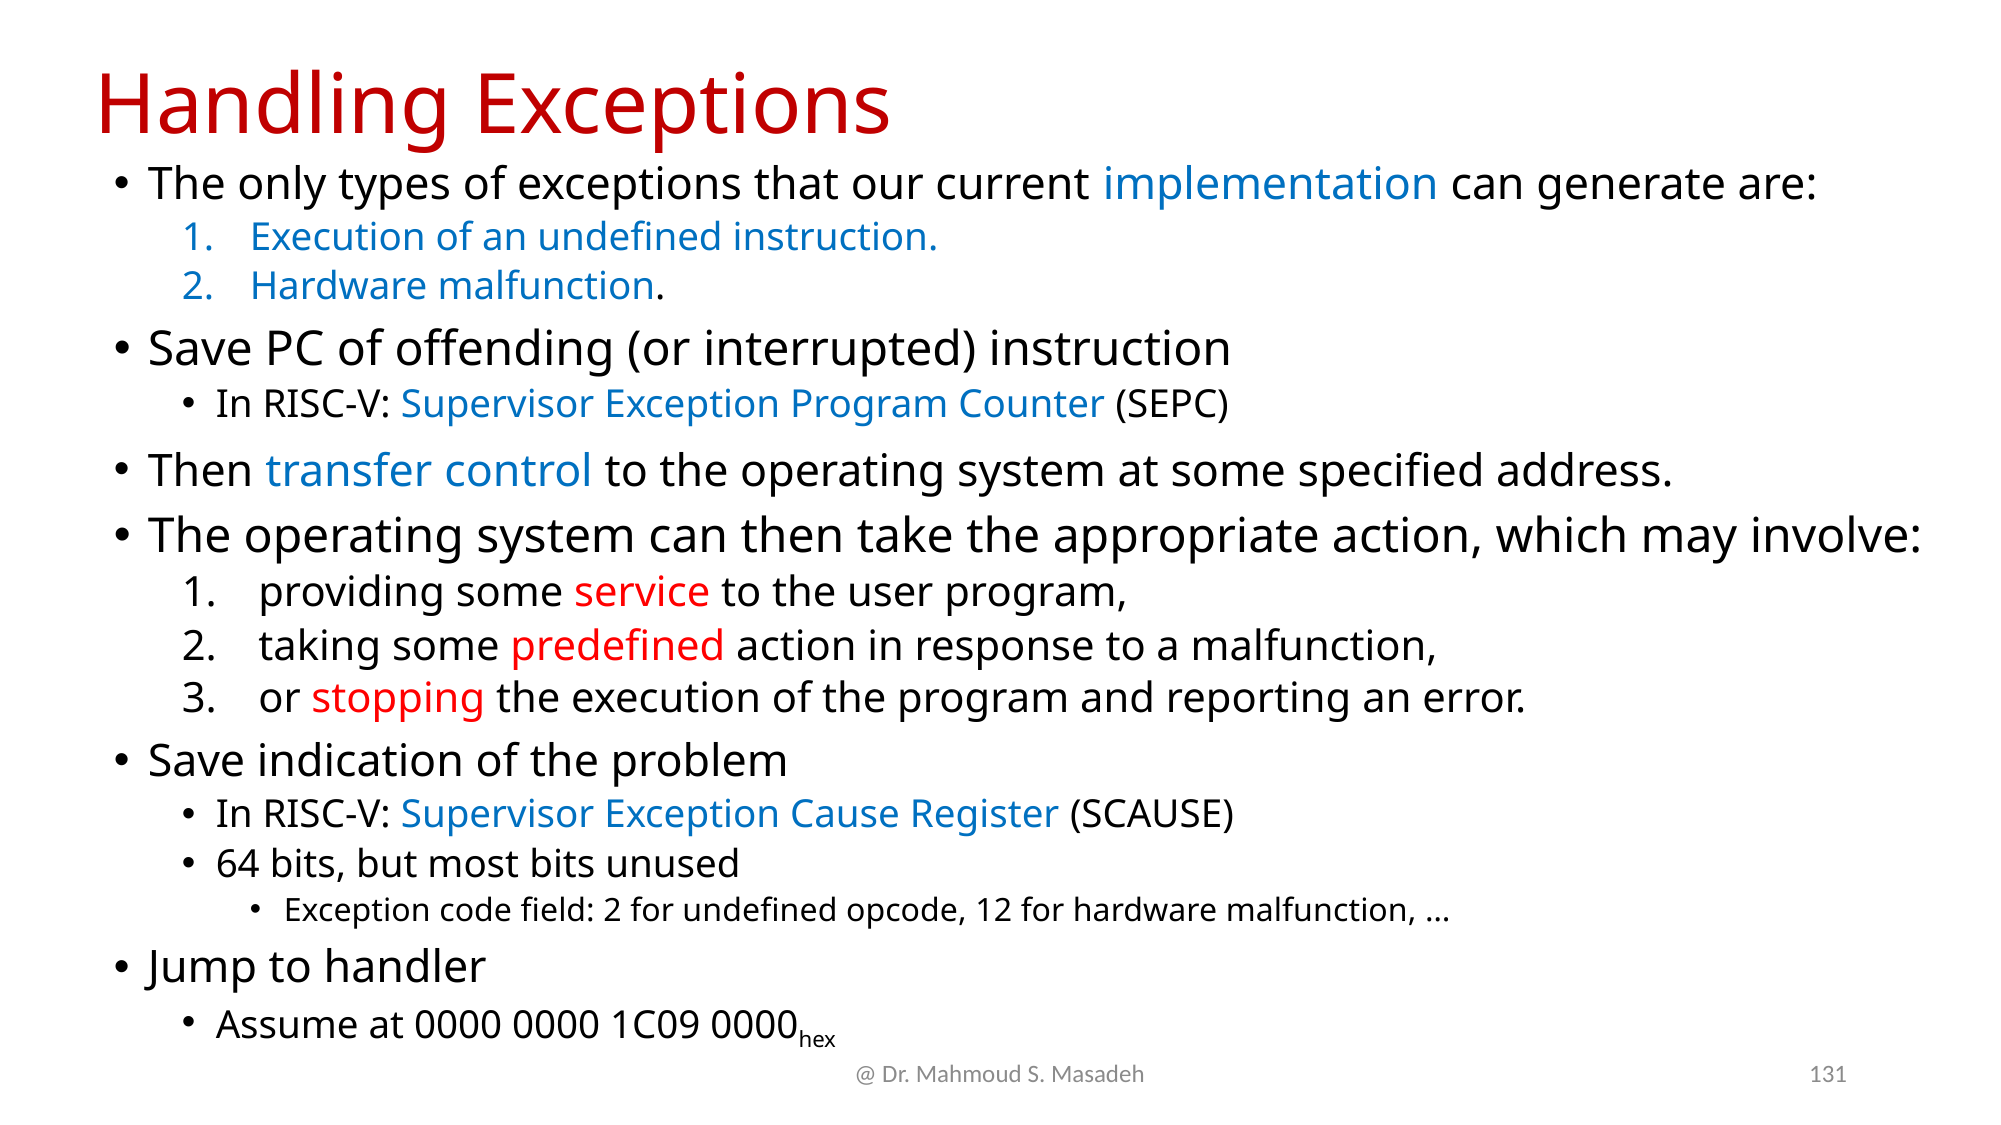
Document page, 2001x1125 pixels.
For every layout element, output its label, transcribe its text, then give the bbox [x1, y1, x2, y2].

title Handling Exceptions [79, 59, 1929, 154]
footer @ Dr. Mahmoud S. Masadeh [662, 1066, 1338, 1103]
text_box The only types of exceptions that our current implementation can generate are: Execution of an undefined instruction. Hardware malfunction. Save PC of offending (or interrupted) instruction In RISC-V: Supervisor Exception Program Counter (SEPC) Then transfer control to the operating system at some specified address. The operating system can then take the appropriate action, which may involve: providing some service to the user program, taking some predefined action in response to a malfunction, or stopping the execution of the program and reporting an error. Save indication of the problem In RISC-V: Supervisor Exception Cause Register (SCAUSE) 64 bits, but most bits unused Exception code field: 2 for undefined opcode, 12 for hardware malfunction, … Jump to handler Assume at 0000 0000 1C09 0000hex [98, 153, 1963, 1066]
slide_number 131 [1412, 1066, 1863, 1103]
